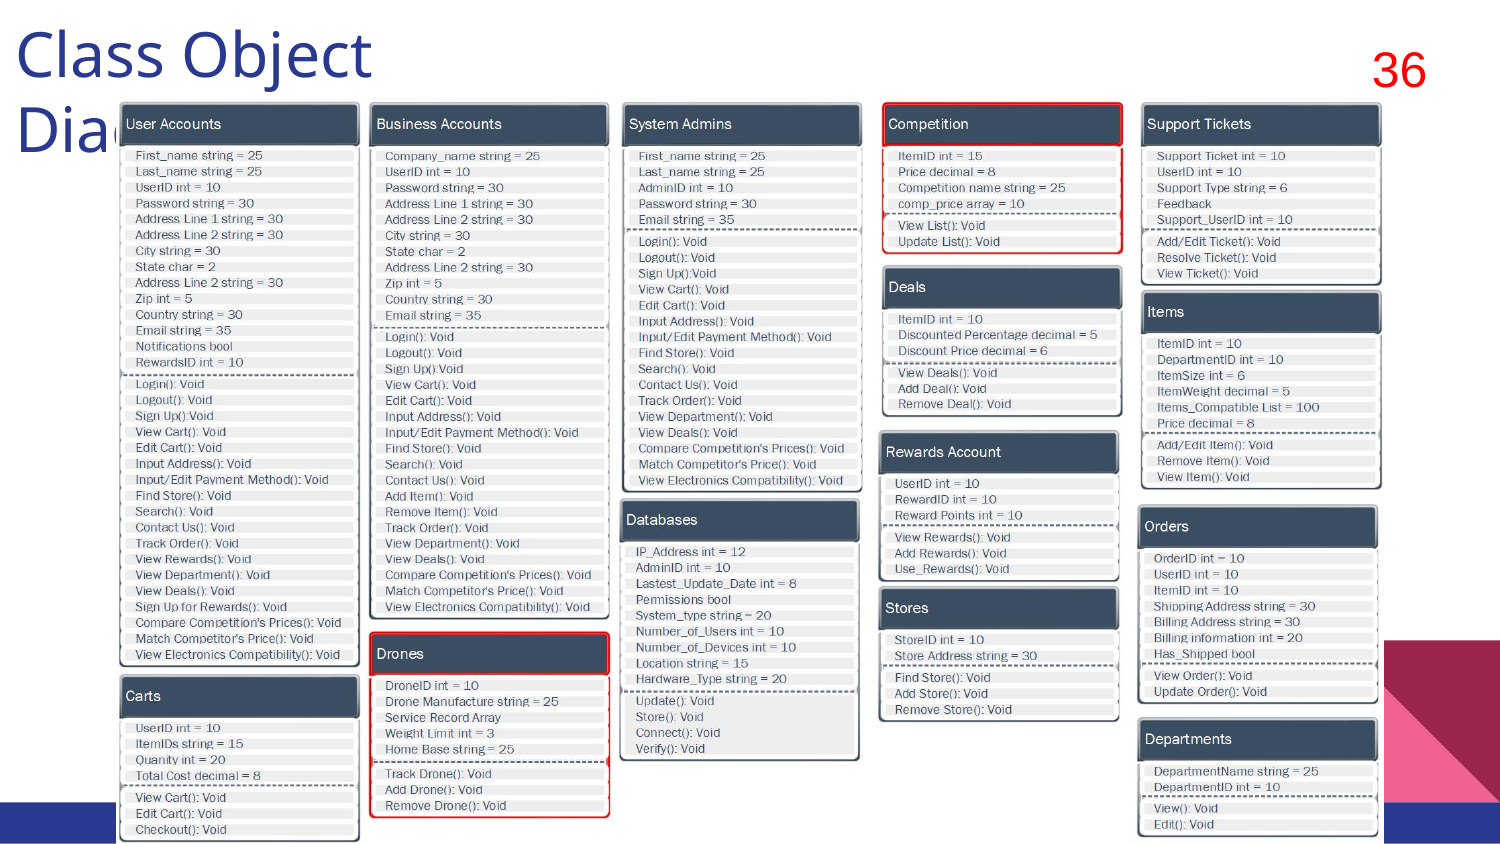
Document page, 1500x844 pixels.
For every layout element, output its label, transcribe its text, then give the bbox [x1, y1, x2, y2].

text_box 36 [1356, 22, 1473, 131]
picture [116, 99, 1384, 844]
title Class Object Diagram [0, 0, 649, 100]
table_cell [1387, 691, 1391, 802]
